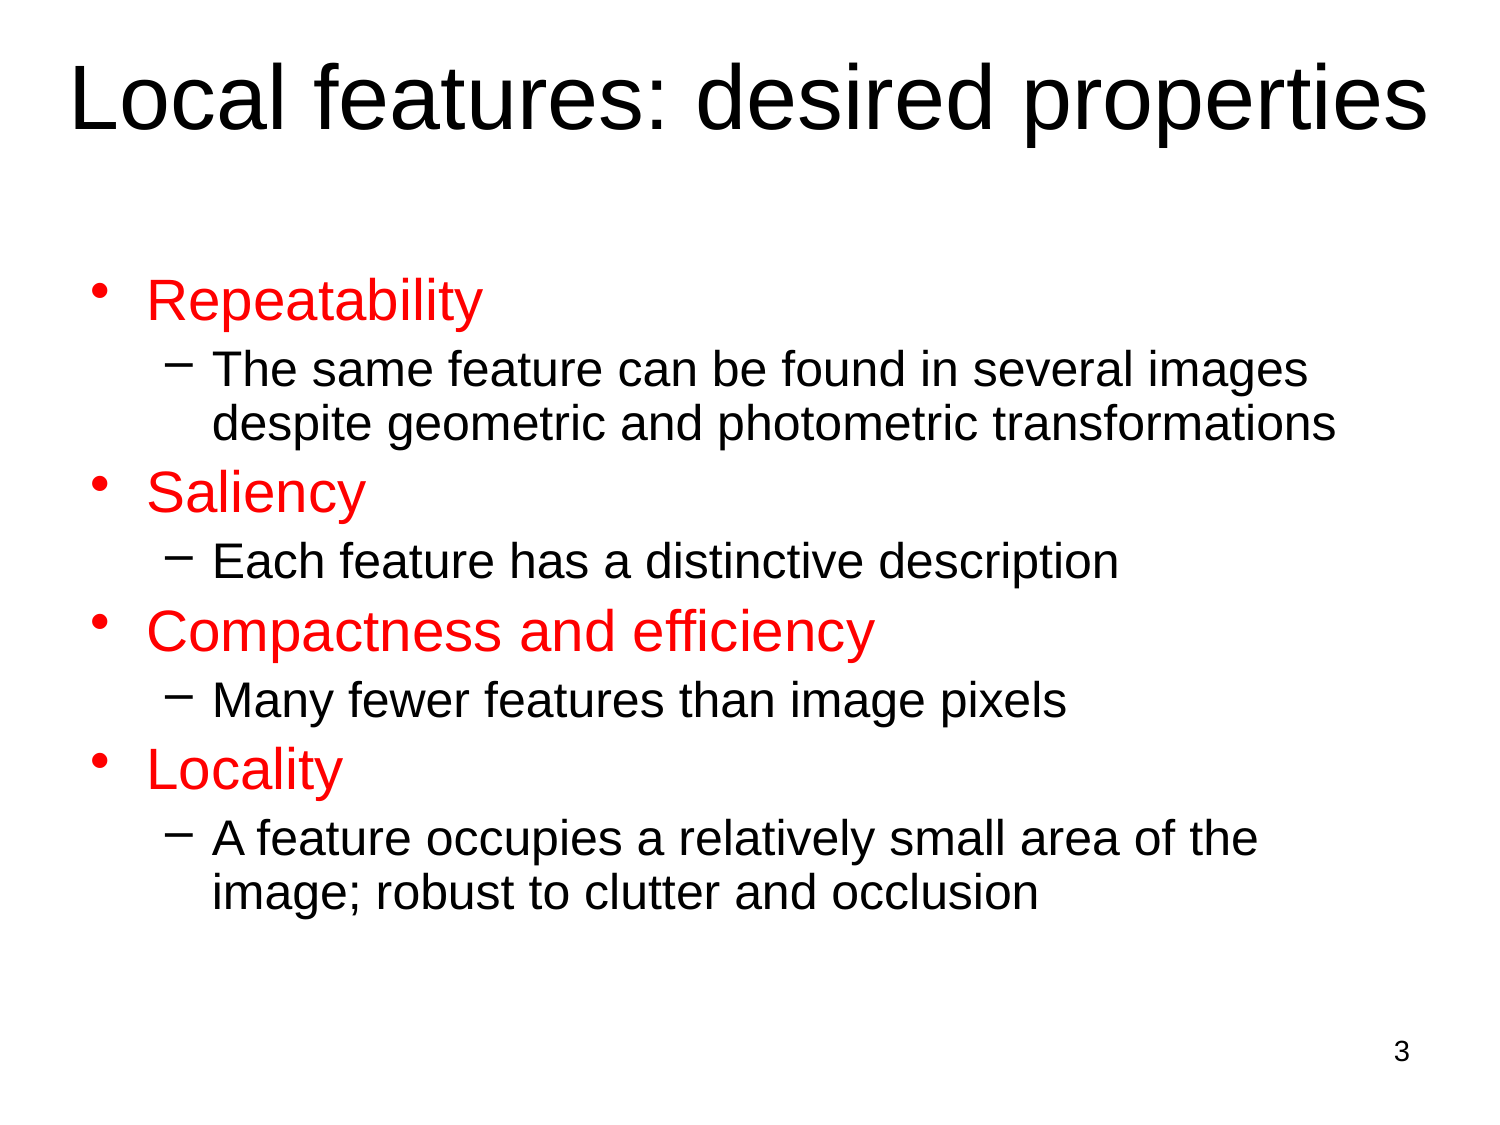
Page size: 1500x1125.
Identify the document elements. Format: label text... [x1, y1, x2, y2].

slide_number 3 [1074, 1024, 1426, 1103]
title Local features: desired properties [0, 0, 1500, 188]
list Repeatability The same feature can be found in several images despite geometric and photometric transformations Saliency Each feature has a distinctive description Compactness and efficiency Many fewer features than image pixels Locality A feature occupies a relatively small area of the image; robust to clutter and occlusion [74, 262, 1426, 1006]
